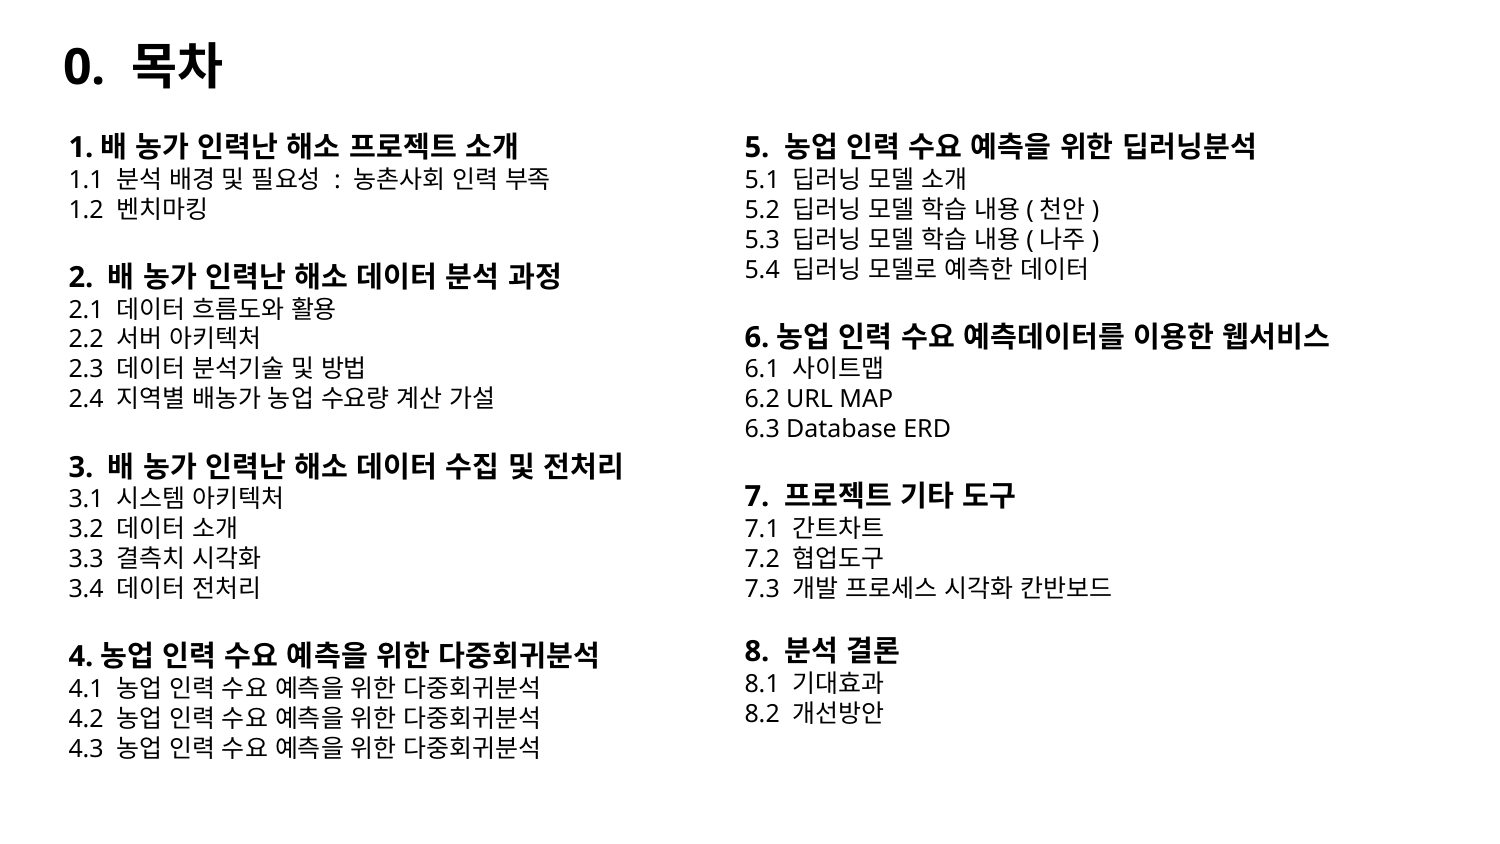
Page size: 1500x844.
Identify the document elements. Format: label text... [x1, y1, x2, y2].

text_box 1.배 농가 인력난 해소 프로젝트 소개 1.1 분석 배경 및 필요성 : 농촌사회 인력 부족 1.2 벤치마킹 2. 배 농가 인력난 해소 데이터 분석 과정 2.1 데이터 흐름도와 활용 2.2 서버 아키텍처 2.3 데이터 분석기술 및 방법 2.4 지역별 배농가 농업 수요량 계산 가설 3. 배 농가 인력난 해소 데이터 수집 및 전처리 3.1 시스템 아키텍처 3.2 데이터 소개 3.3 결측치 시각화 3.4 데이터 전처리 4.농업 인력 수요 예측을 위한 다중회귀분석 4.1 농업 인력 수요 예측을 위한 다중회귀분석 4.2 농업 인력 수요 예측을 위한 다중회귀분석 4.3 농업 인력 수요 예측을 위한 다중회귀분석 [53, 113, 1391, 830]
title 0. 목차 [48, 20, 1452, 96]
text_box 5. 농업 인력 수요 예측을 위한 딥러닝분석 5.1 딥러닝 모델 소개 5.2 딥러닝 모델 학습 내용(천안) 5.3 딥러닝 모델 학습 내용(나주) 5.4 딥러닝 모델로 예측한 데이터 6.농업 인력 수요 예측데이터를 이용한 웹서비스 6.1 사이트맵 6.2 URL MAP 6.3 Database ERD 7. 프로젝트 기타 도구 7.1 간트차트 7.2 협업도구 7.3 개발 프로세스 시각화 칸반보드 8. 분석 결론 8.1 기대효과 8.2 개선방안 [729, 113, 1490, 804]
